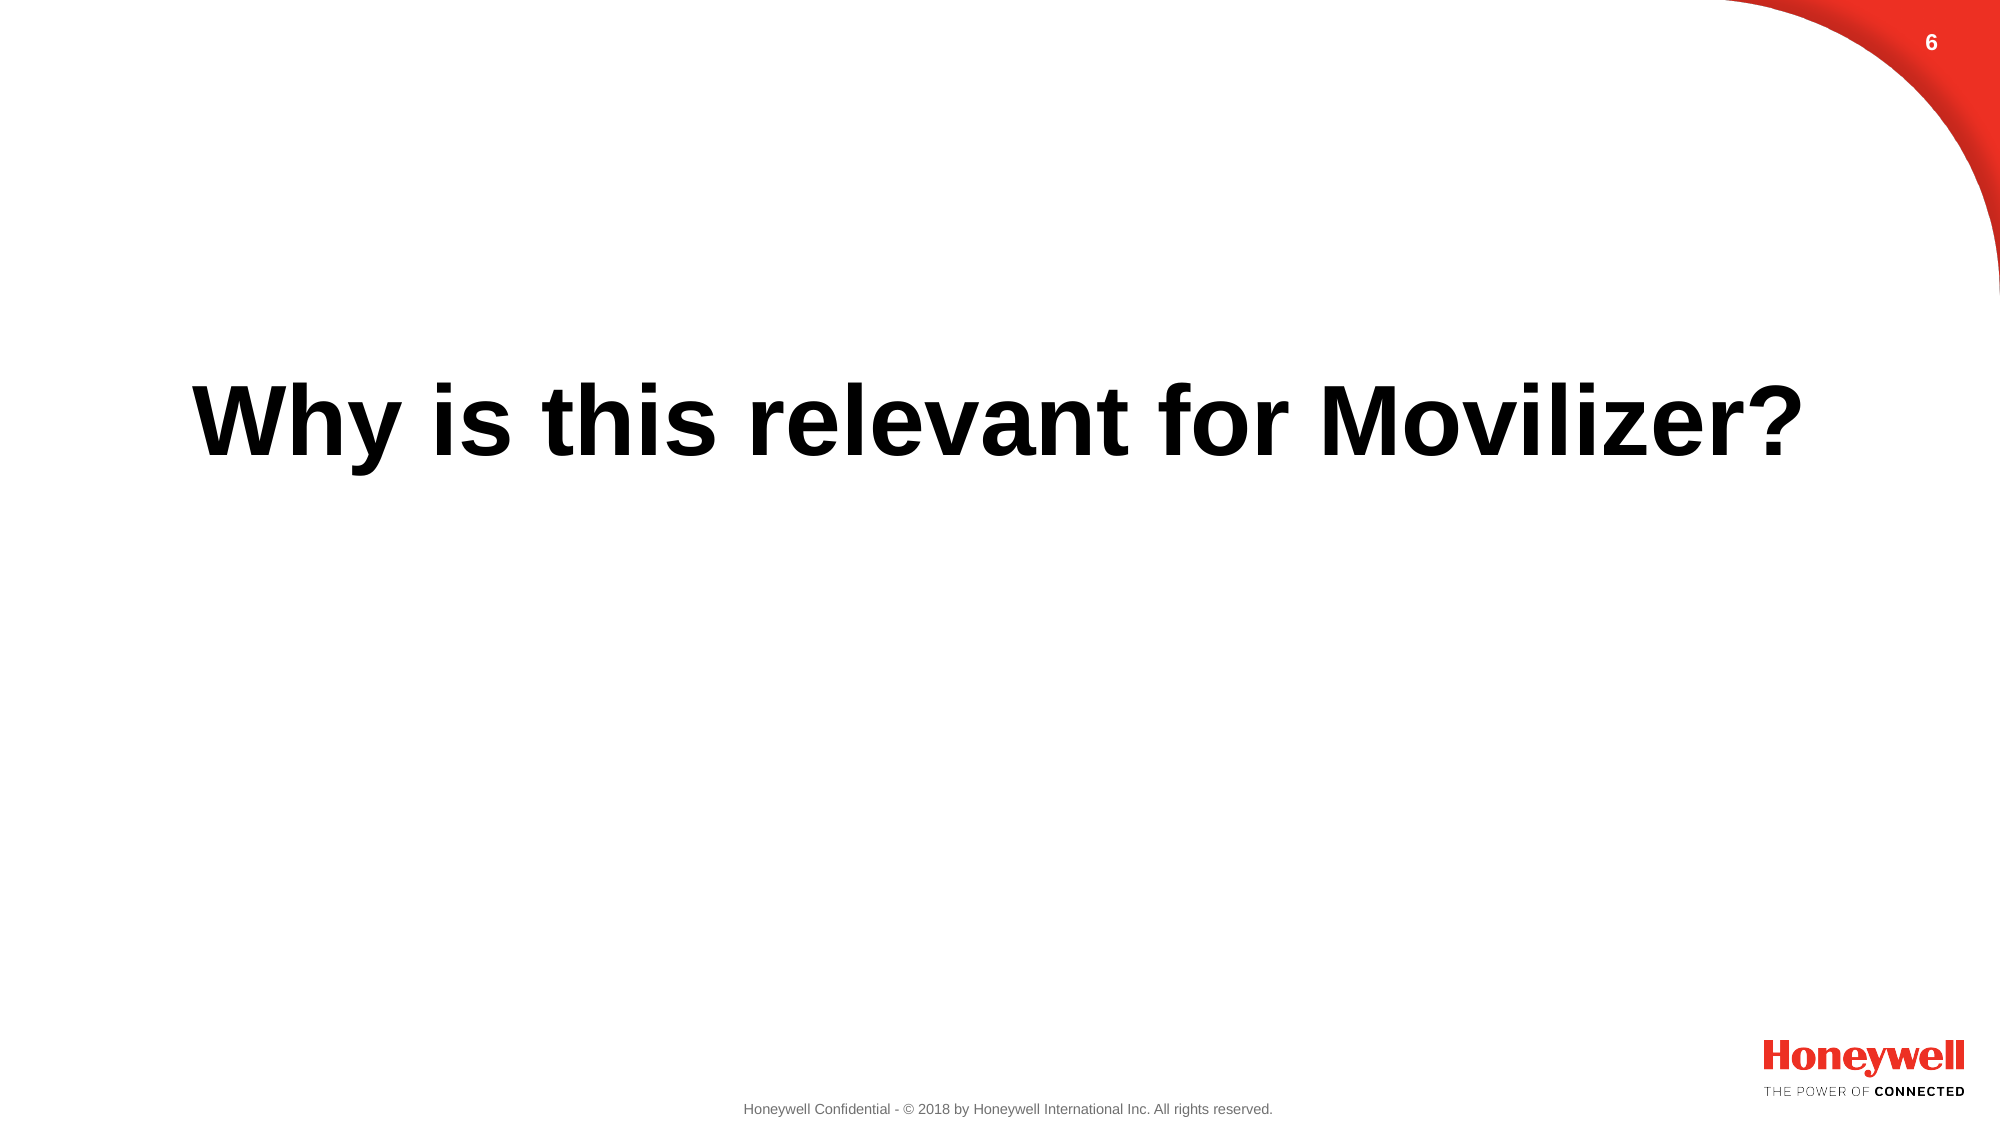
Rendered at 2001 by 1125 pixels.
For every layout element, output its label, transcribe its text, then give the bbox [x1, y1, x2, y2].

title Why is this relevant for Movilizer? [0, 347, 2000, 499]
picture [1703, 0, 2000, 297]
picture [1764, 1040, 1964, 1096]
slide_number 5 [1910, 0, 2000, 83]
